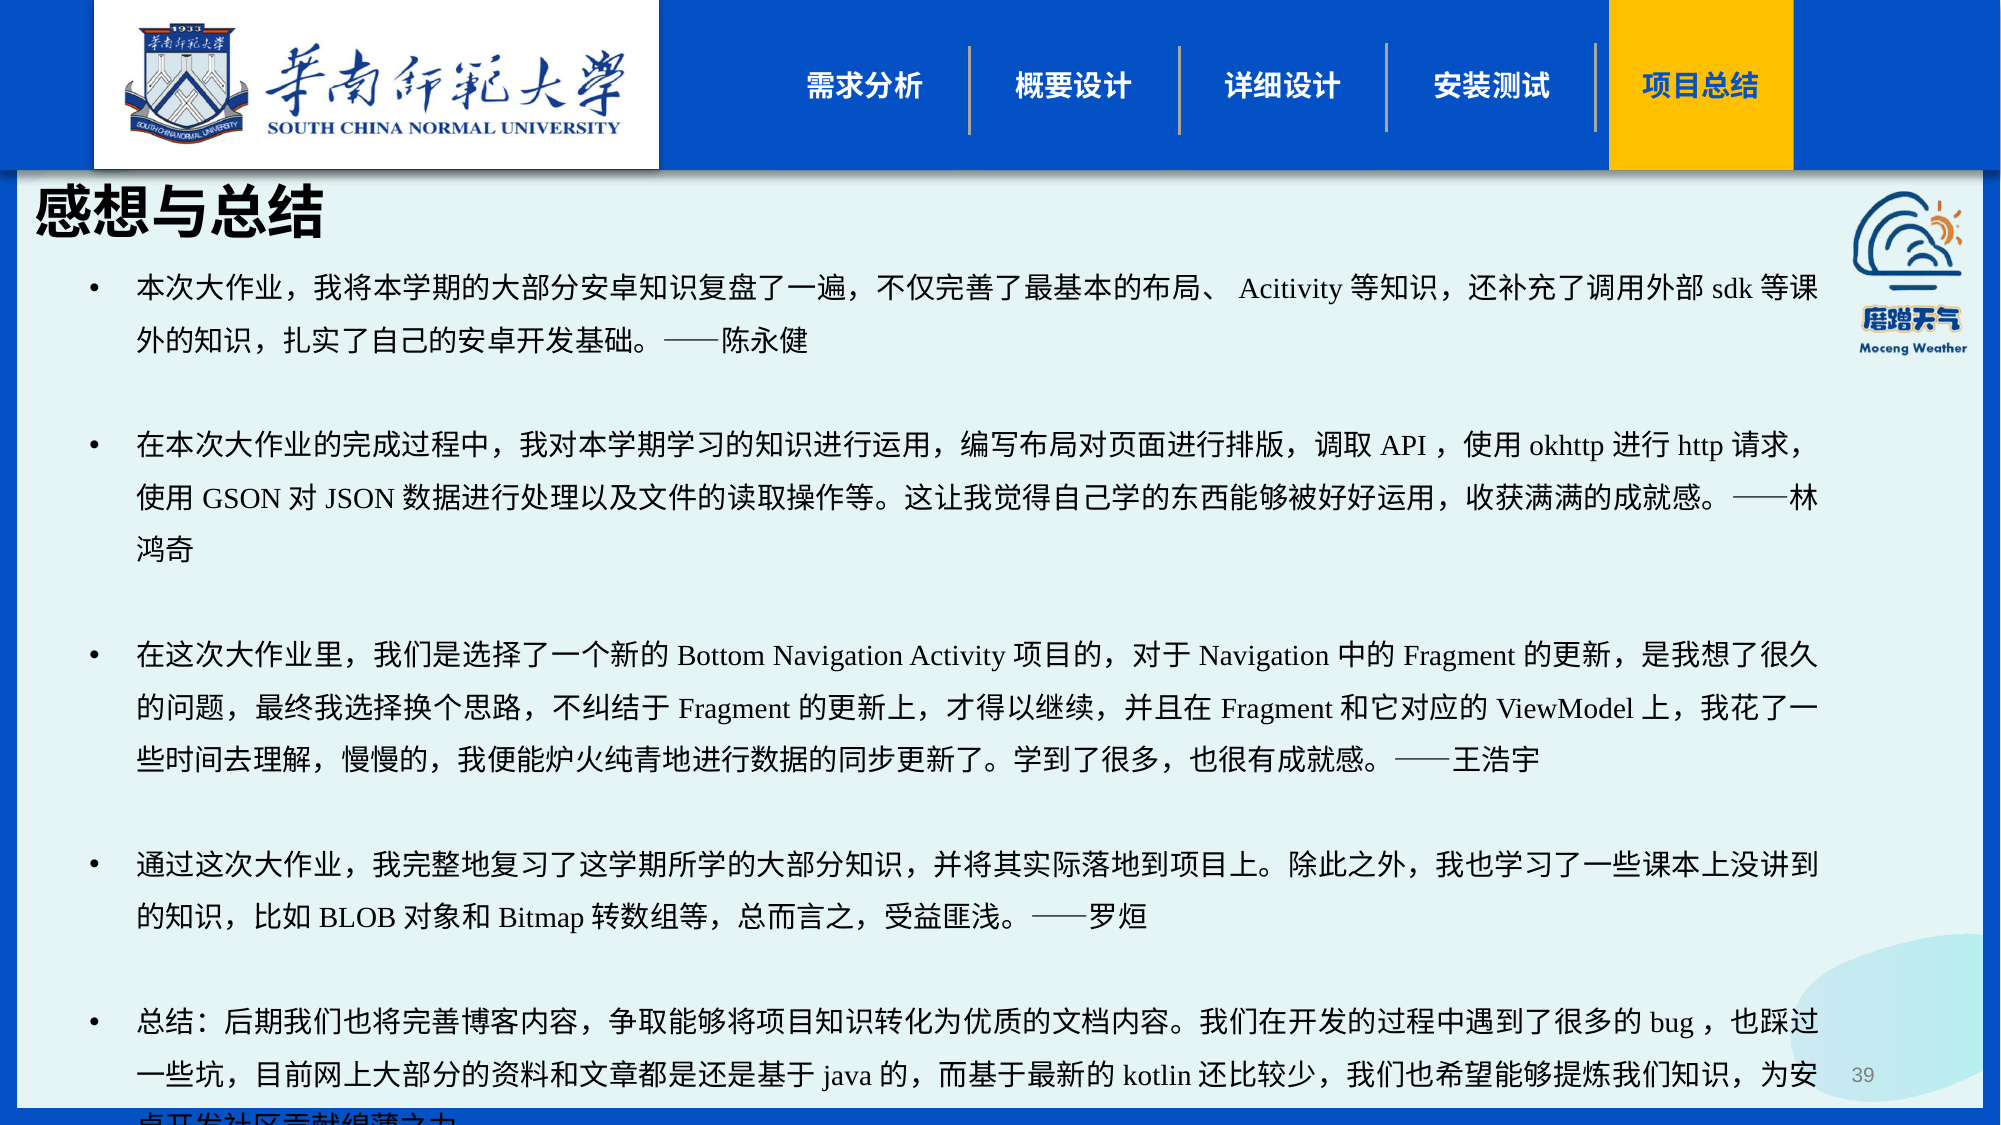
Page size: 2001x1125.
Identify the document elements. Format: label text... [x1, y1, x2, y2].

picture [1838, 185, 1984, 364]
picture [108, 12, 644, 155]
slide_number 39 [1834, 1056, 1890, 1092]
text_box 感想与总结 [5, 168, 356, 253]
text_box 本次大作业，我将本学期的大部分安卓知识复盘了一遍，不仅完善了最基本的布局、Acitivity等知识，还补充了调用外部sdk等课外的知识，扎实了自己的安卓开发基础。——陈永健 在本次大作业的完成过程中，我对本学期学习的知识进行运用，编写布局对页面进行排版，调取API，使用okhttp进行http请求，使用GSON对JSON数据进行处理以及文件的读取操作等。这让我觉得自己学的东西能够被好好运用，收获满满的成就感。——林鸿奇 在这次大作业里，我们是选择了一个新的Bottom Navigation Activity项目的，对于Navigation中的Fragment的更新，是我想了很久的问题，最终我选择换个思路，不纠结于Fragment的更新上，才得以继续，并且在Fragment和它对应的ViewModel上，我花了一些时间去理解，慢慢的，我便能炉火纯青地进行数据的同步更新了。学到了很多，也很有成就感。——王浩宇 通过这次大作业，我完整地复习了这学期所学的大部分知识，并将其实际落地到项目上。除此之外，我也学习了一些课本上没讲到的知识，比如BLOB对象和Bitmap转数组等，总而言之，受益匪浅。——罗烜 总结：后期我们也将完善博客内容，争取能够将项目知识转化为优质的文档内容。我们在开发的过程中遇到了很多的bug，也踩过一些坑，目前网上大部分的资料和文章都是还是基于java的，而基于最新的kotlin还比较少，我们也希望能够提炼我们知识，为安卓开发社区贡献绵薄之力。 [74, 244, 1834, 1125]
